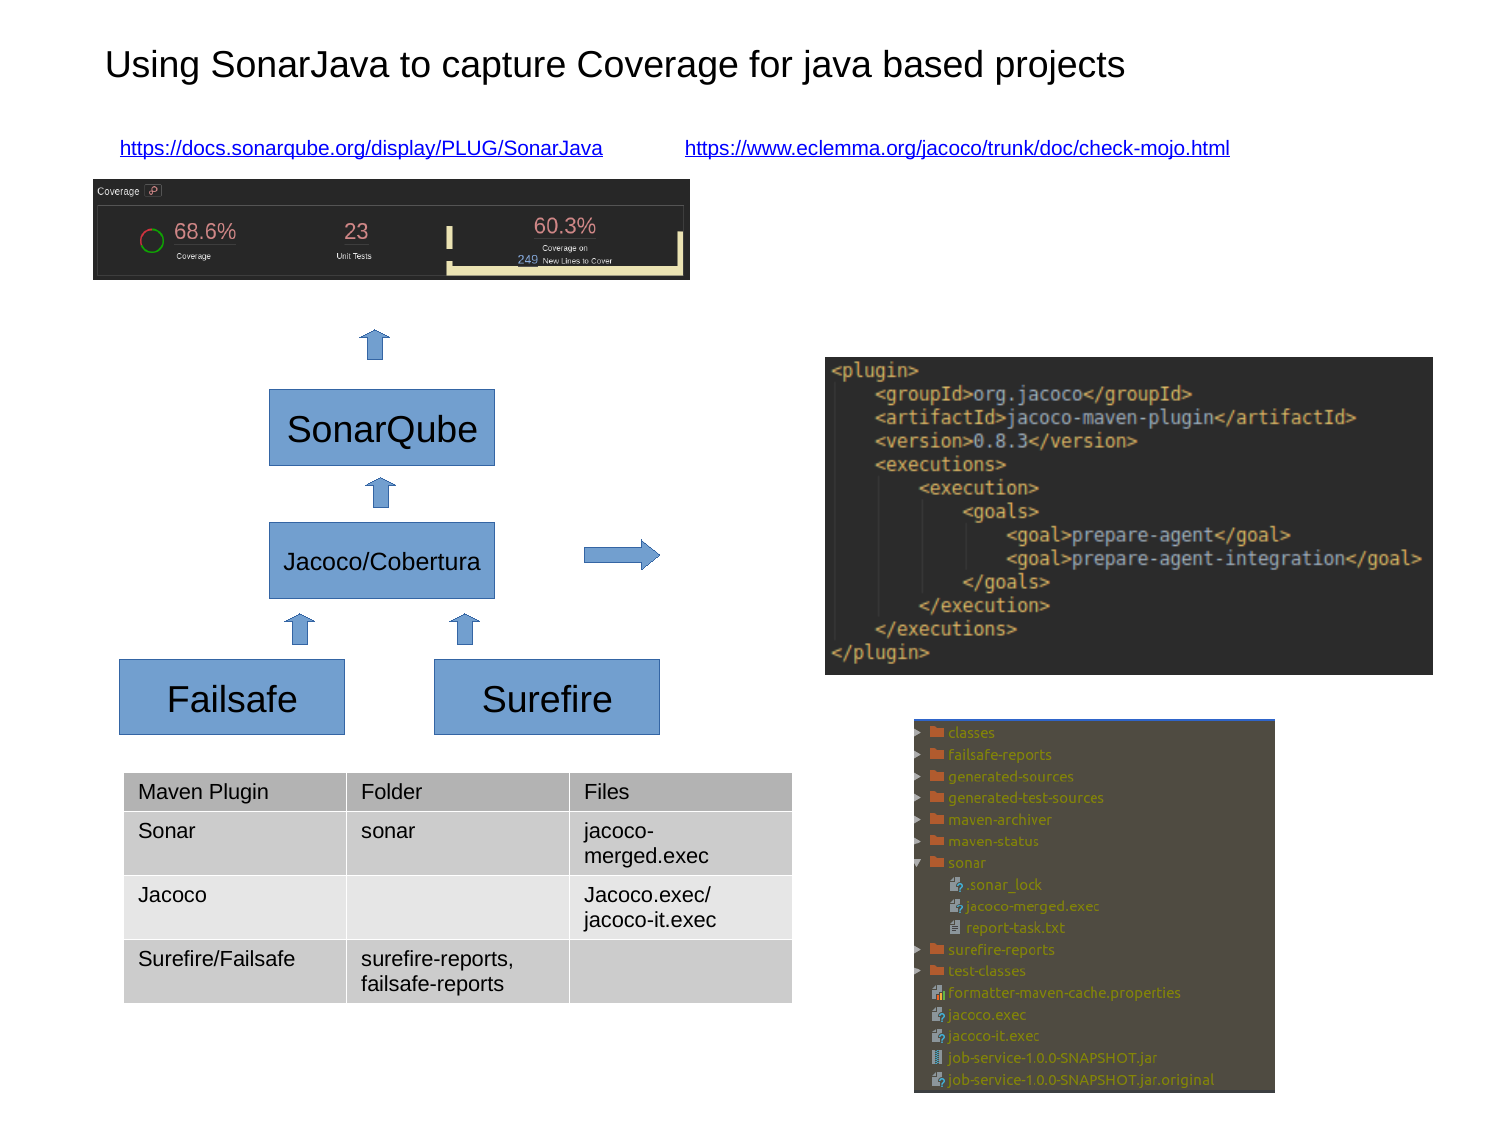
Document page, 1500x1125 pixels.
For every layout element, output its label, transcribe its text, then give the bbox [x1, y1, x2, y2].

text_box [449, 613, 480, 645]
table_cell Sonar [124, 812, 346, 875]
text_box Surefire [434, 659, 660, 735]
picture [914, 719, 1276, 1094]
table_header Files [570, 773, 792, 811]
table_cell surefire-reports, failsafe-reports [347, 940, 569, 1003]
picture [824, 357, 1433, 676]
text_box [284, 613, 315, 645]
table_cell [347, 876, 569, 939]
table_header Maven Plugin [124, 773, 346, 811]
table_cell [570, 940, 792, 1003]
text_box https://docs.sonarqube.org/display/PLUG/SonarJava [105, 126, 618, 165]
table_header Folder [347, 773, 569, 811]
table_cell sonar [347, 812, 569, 875]
text_box Using SonarJava to capture Coverage for java based projects [90, 33, 1141, 90]
table_cell Jacoco.exec/jacoco-it.exec [570, 876, 792, 939]
table_cell jacoco-merged.exec [570, 812, 792, 875]
text_box https://www.eclemma.org/jacoco/trunk/doc/check-mojo.html [670, 126, 1245, 165]
text_box SonarQube [269, 389, 495, 466]
text_box Failsafe [119, 659, 345, 735]
text_box Jacoco/Cobertura [269, 522, 495, 599]
text_box [359, 329, 390, 360]
picture [93, 179, 691, 281]
table_cell Surefire/Failsafe [124, 940, 346, 1003]
text_box [365, 477, 396, 508]
table_cell Jacoco [124, 876, 346, 939]
text_box [584, 539, 660, 570]
